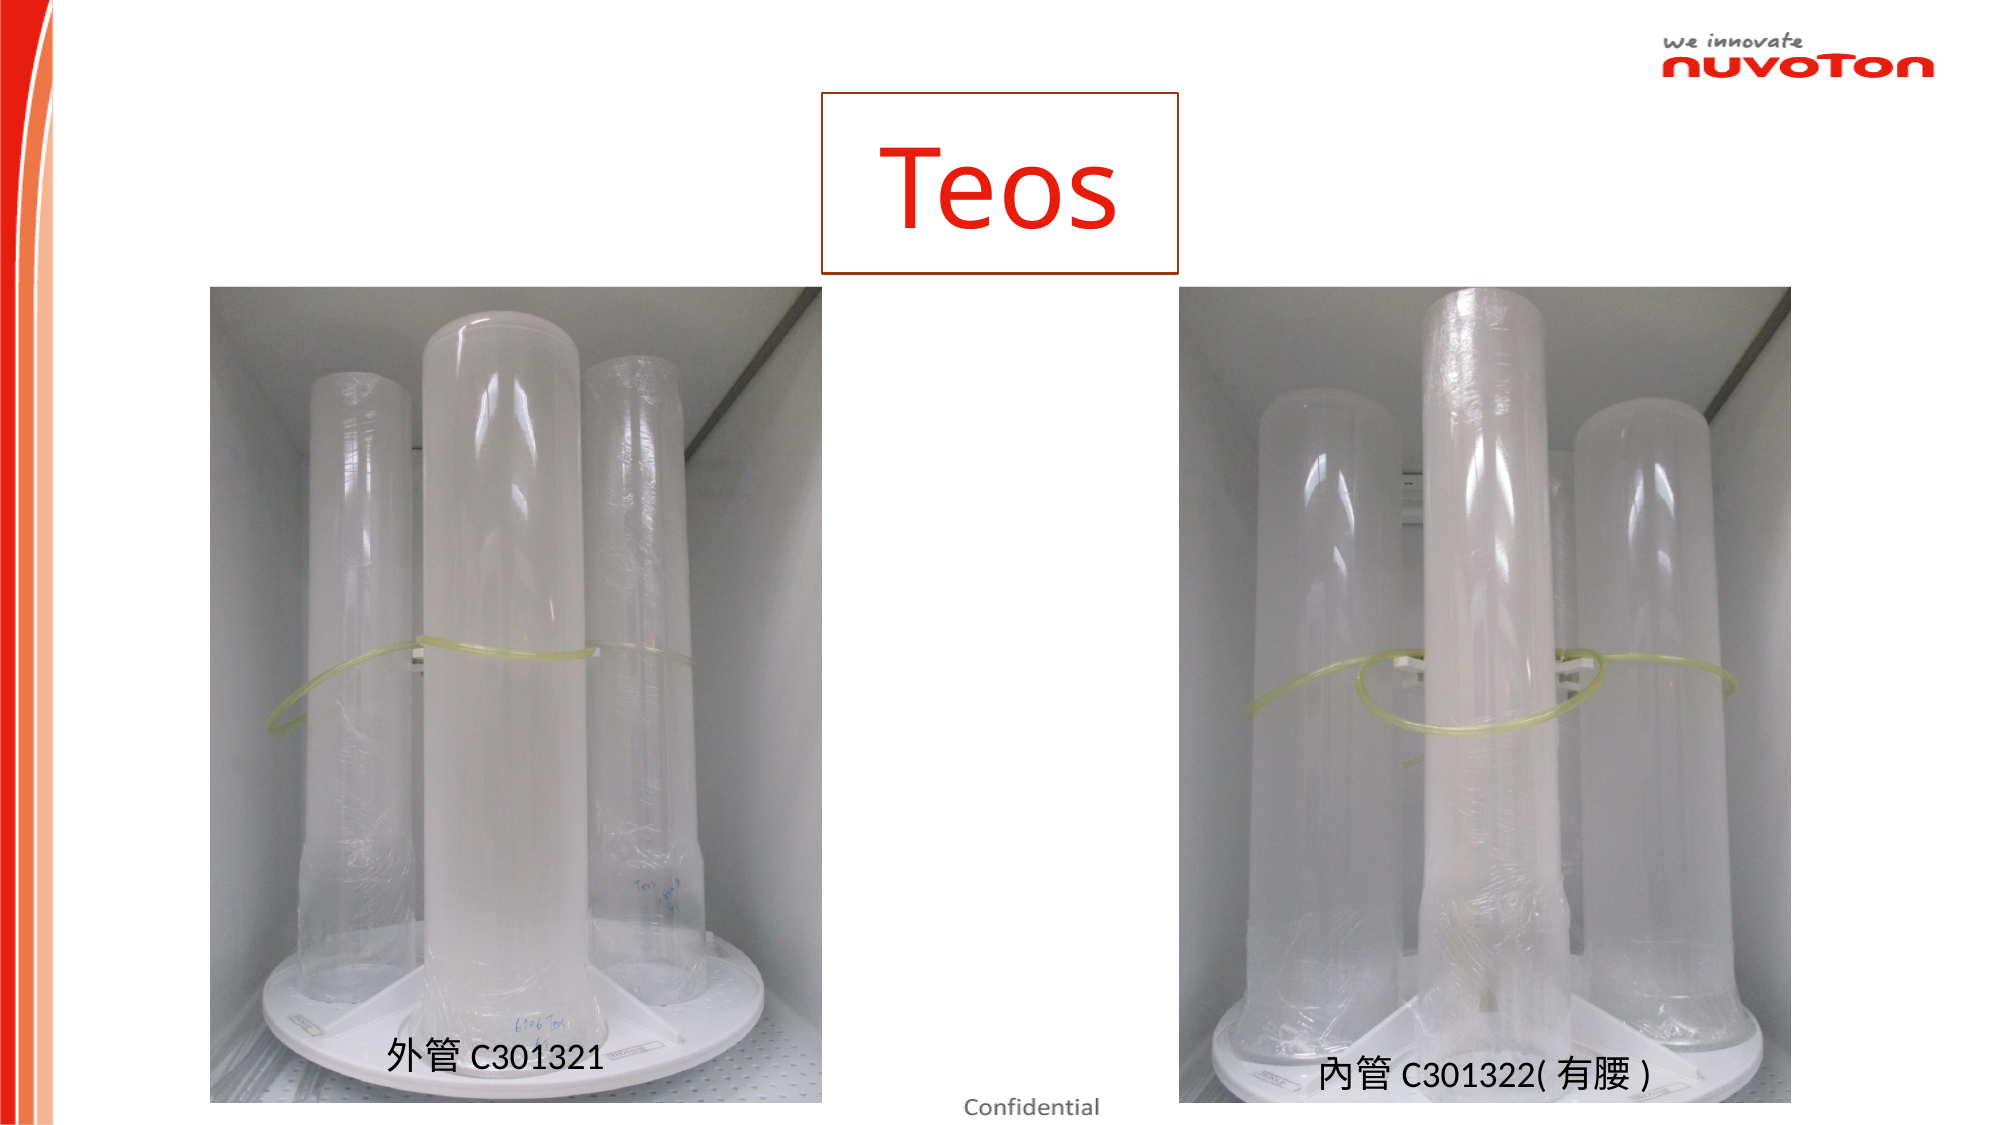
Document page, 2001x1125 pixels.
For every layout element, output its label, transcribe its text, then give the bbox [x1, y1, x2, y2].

text_box 內管C301322(有腰) [1276, 1042, 1693, 1103]
text_box Teos [821, 92, 1179, 275]
text_box 外管C301321 [352, 1024, 640, 1085]
picture [0, 0, 2000, 1125]
